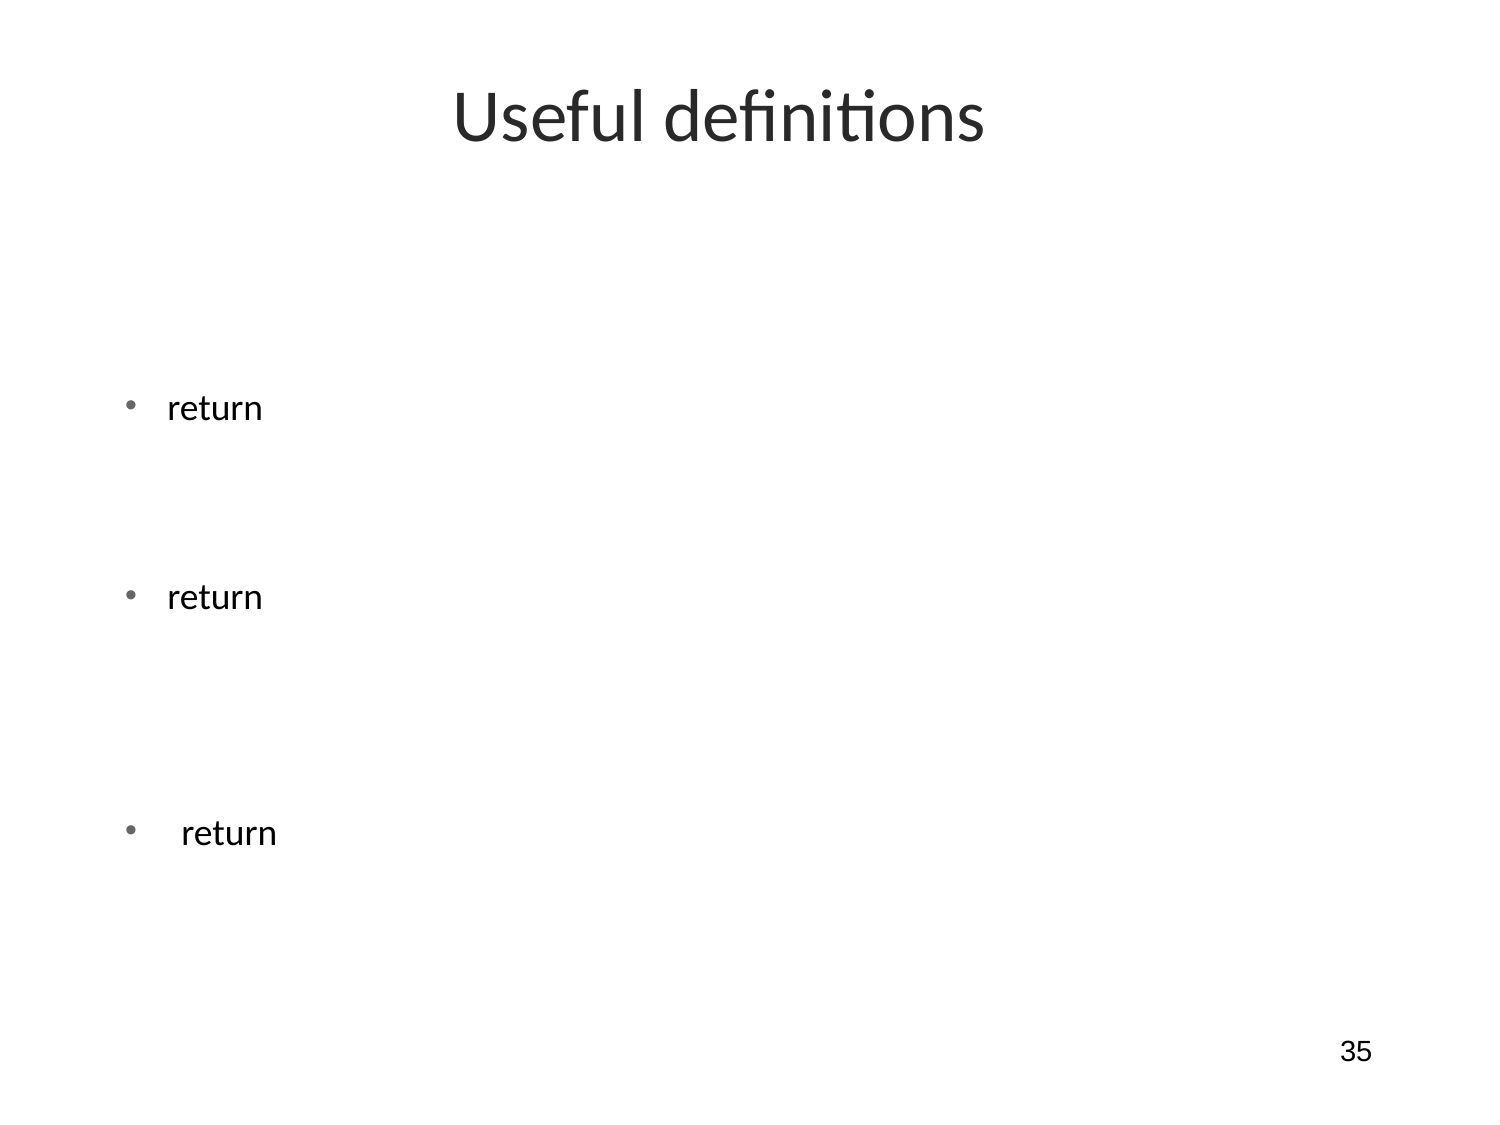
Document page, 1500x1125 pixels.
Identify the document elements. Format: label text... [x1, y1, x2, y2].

slide_number 35 [1074, 1024, 1388, 1101]
text_box Useful definitions [64, 22, 1375, 213]
